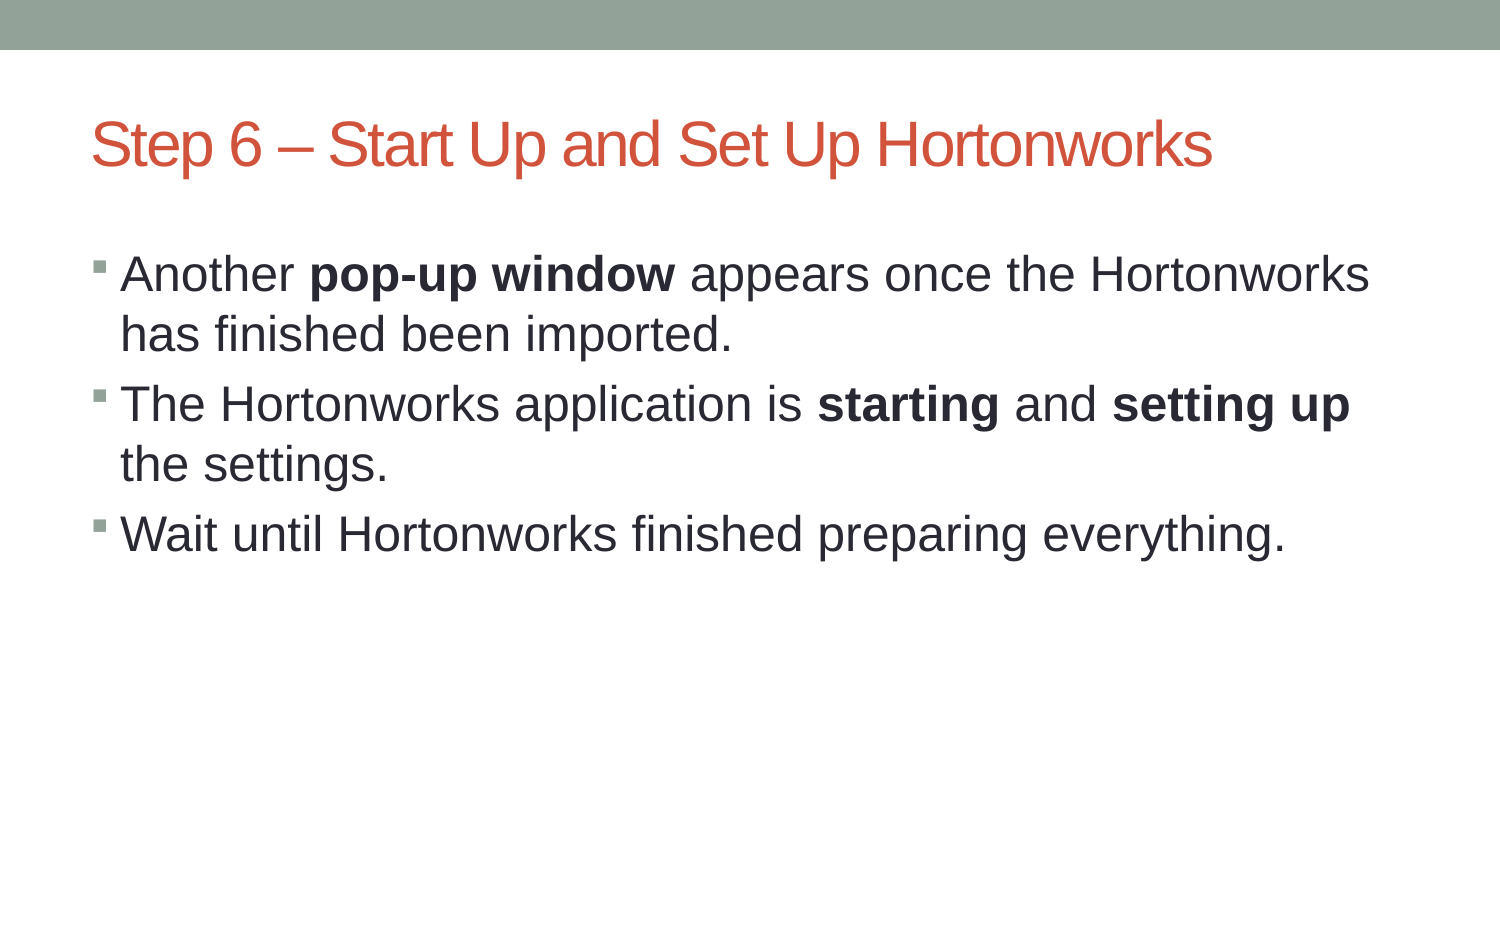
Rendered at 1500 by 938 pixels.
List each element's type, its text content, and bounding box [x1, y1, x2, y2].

list Another pop-up window appears once the Hortonworks has finished been imported. The Hortonworks application is starting and setting up the settings. Wait until Hortonworks finished preparing everything. [75, 234, 1425, 901]
title Step 6 – Start Up and Set Up Hortonworks [75, 72, 1425, 209]
